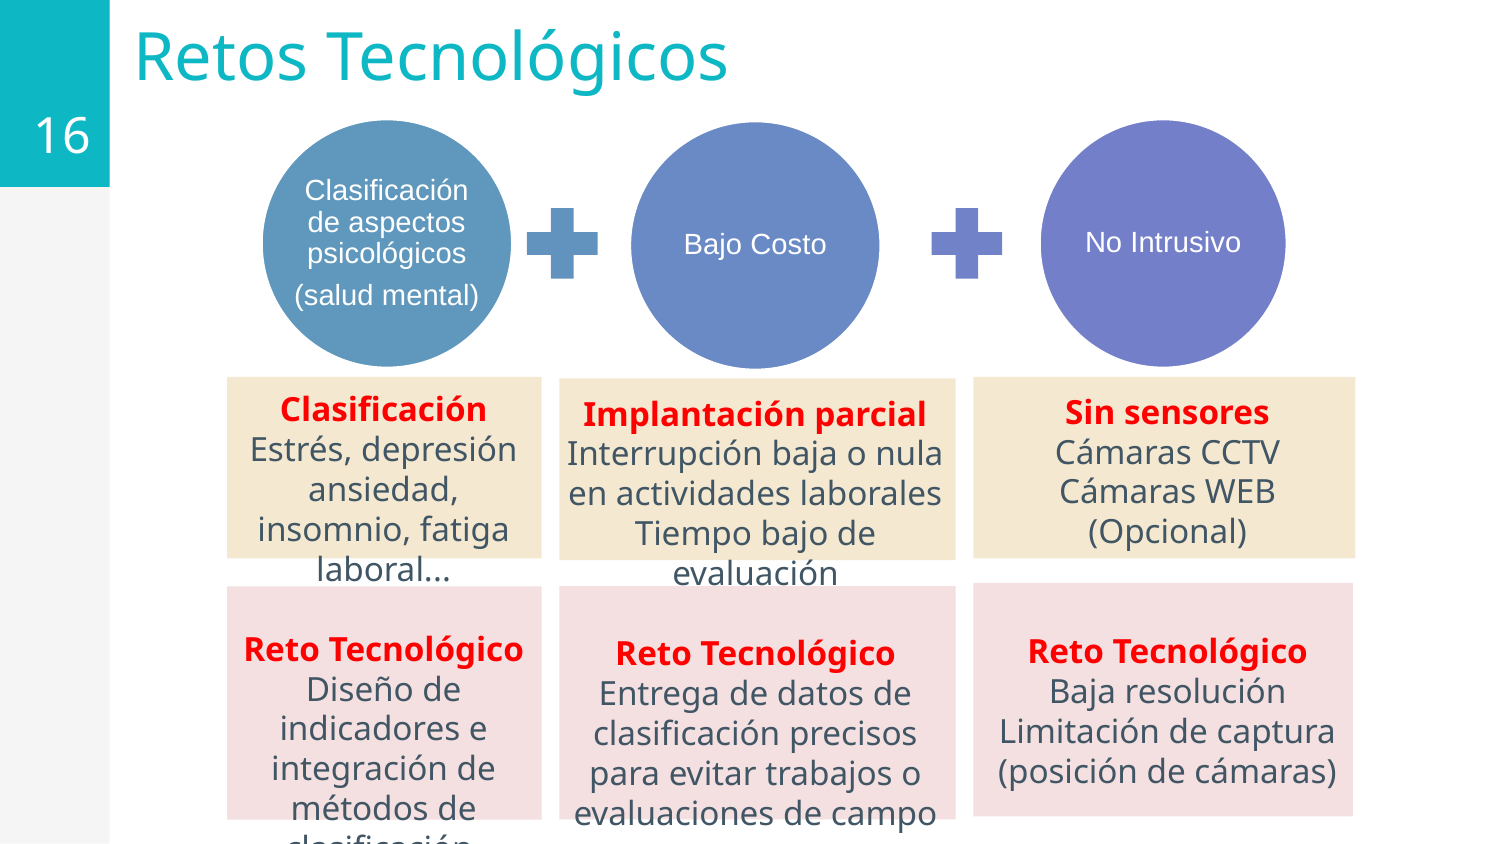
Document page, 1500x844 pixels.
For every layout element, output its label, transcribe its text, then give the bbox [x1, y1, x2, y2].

text_box [973, 376, 1356, 383]
text_box Clasificación de aspectos psicológicos (salud mental) [260, 118, 514, 369]
text_box [931, 208, 1003, 279]
text_box Sin sensores Cámaras CCTV Cámaras WEB (Opcional) Reto Tecnológico Baja resolución Limitación de captura (posición de cámaras) [965, 383, 1371, 838]
text_box Implantación parcial Interrupción baja o nula en actividades laborales Tiempo bajo de evaluación Reto Tecnológico Entrega de datos de clasificación precisos para evitar trabajos o evaluaciones de campo [544, 385, 967, 844]
text_box No Intrusivo [1038, 118, 1288, 369]
text_box Clasificación Estrés, depresión ansiedad, insomnio, fatiga laboral... Reto Tecnológico Diseño de indicadores e integración de métodos de clasificación. [212, 373, 555, 844]
text_box ‹#› [7, 0, 118, 187]
text_box [526, 208, 598, 279]
text_box Bajo Costo [629, 120, 882, 371]
text_box Retos Tecnológicos [118, 16, 1089, 109]
text_box [559, 378, 956, 385]
